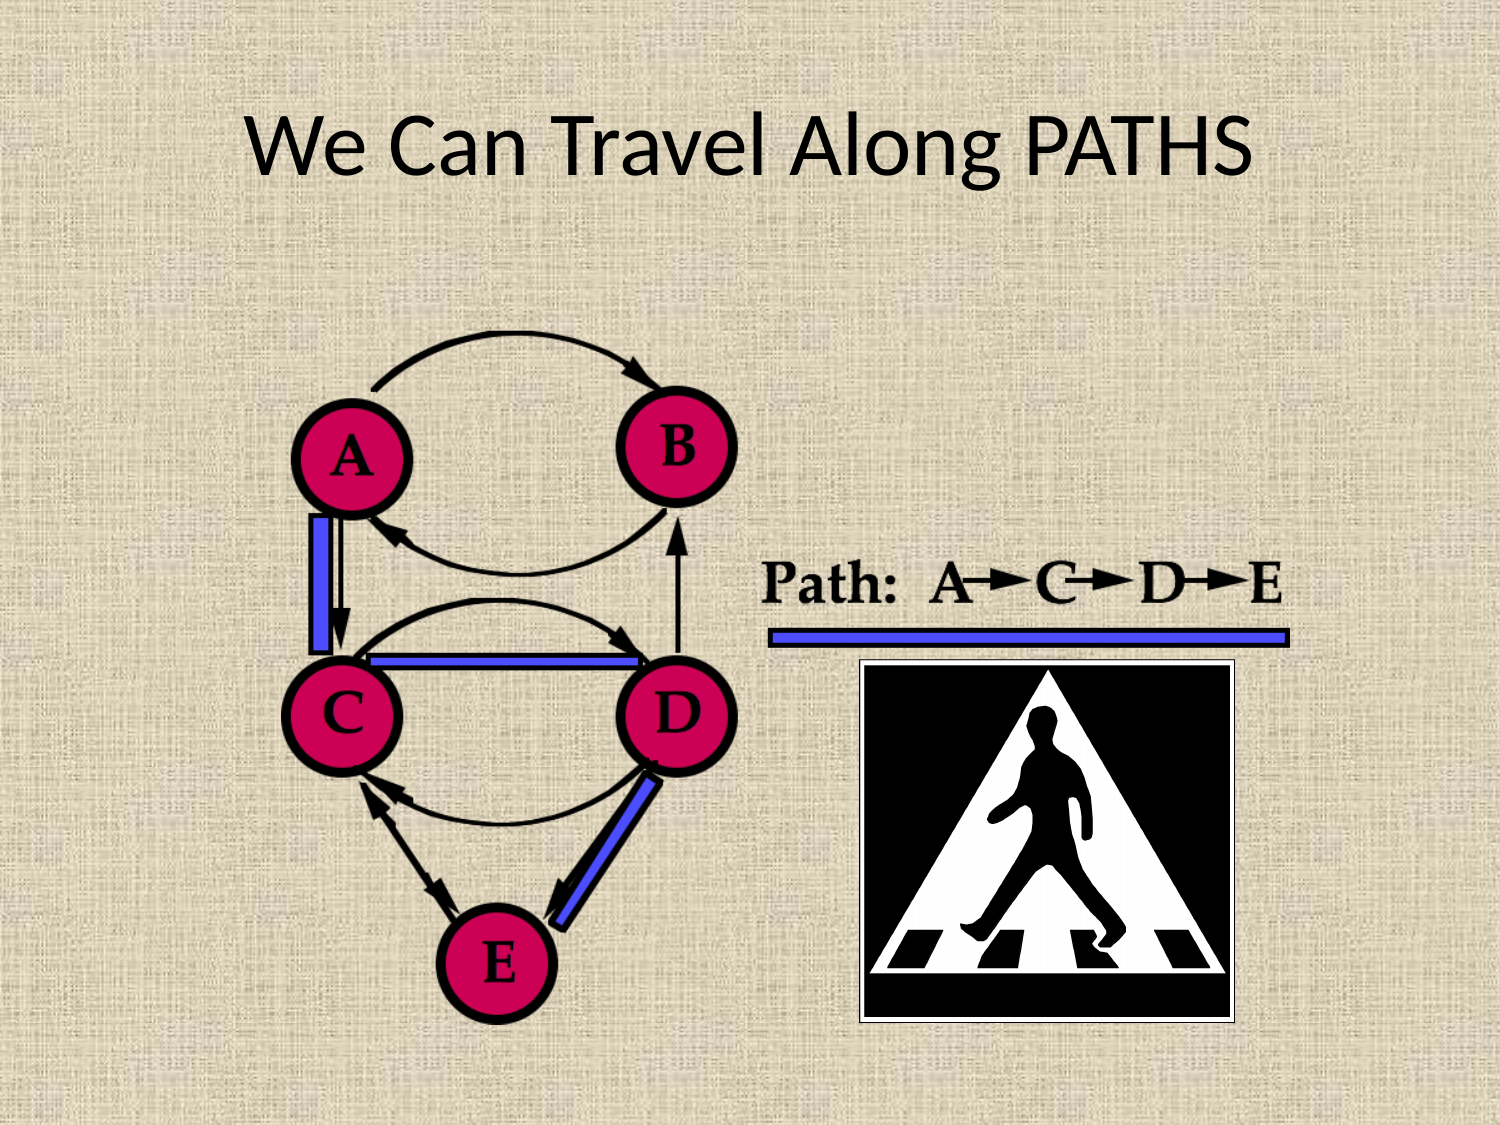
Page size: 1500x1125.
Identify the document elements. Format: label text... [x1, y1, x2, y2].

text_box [281, 246, 1290, 1025]
title We Can Travel Along PATHS [75, 45, 1425, 233]
picture [0, 0, 1500, 1125]
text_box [859, 658, 1235, 1024]
